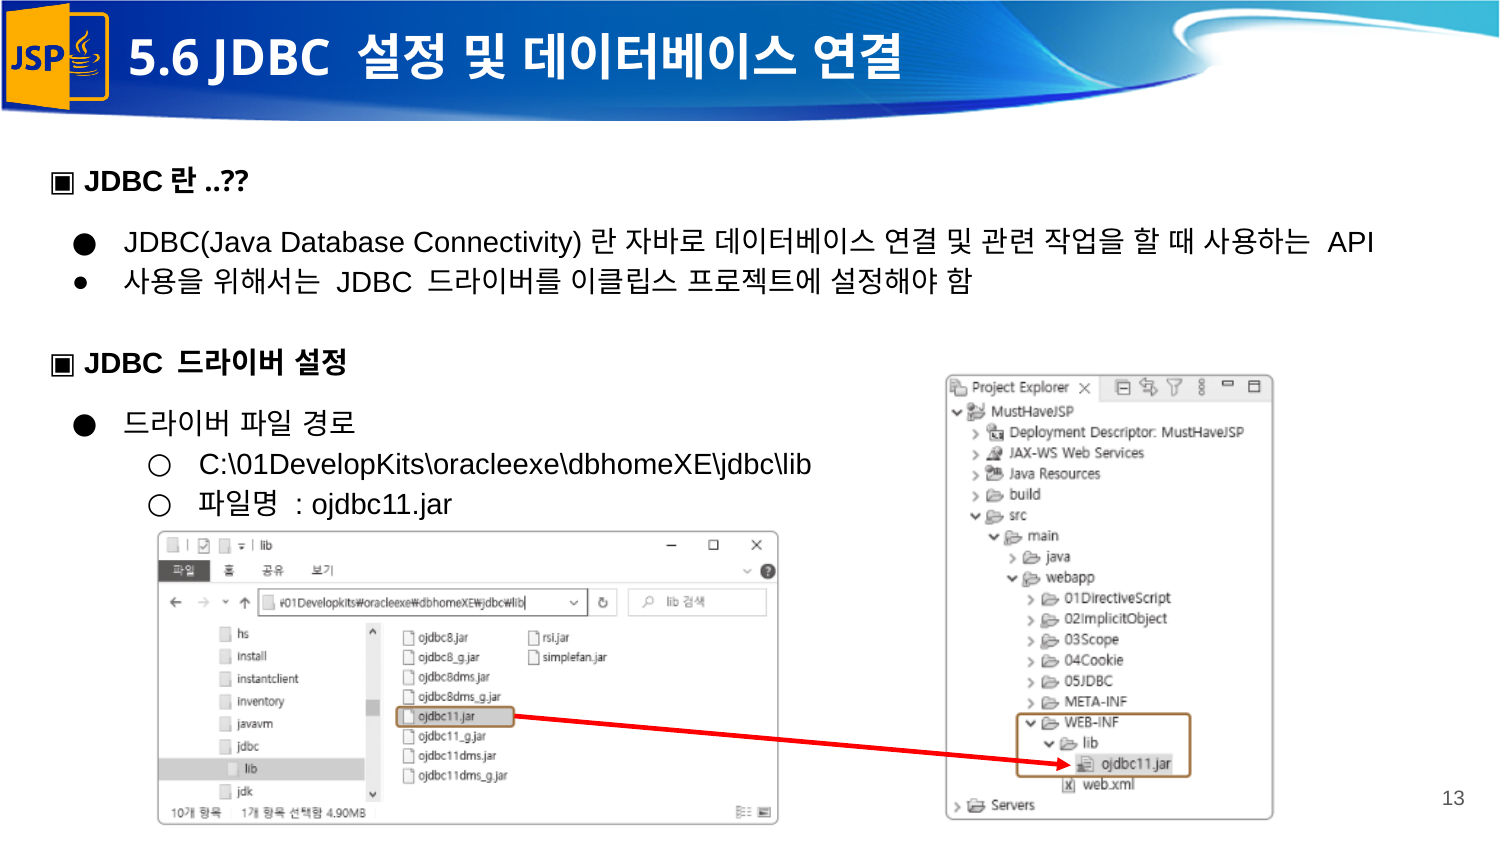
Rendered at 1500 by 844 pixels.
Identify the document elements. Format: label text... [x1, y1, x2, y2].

picture [150, 527, 785, 829]
text_box ▣ JDBC란..?? JDBC(Java Database Connectivity)란 자바로 데이터베이스 연결 및 관련 작업을 할 때 사용하는 API 사용을 위해서는 JDBC 드라이버를 이클립스 프로젝트에 설정해야 함 ▣ JDBC 드라이버 설정 드라이버 파일 경로 C:\01DevelopKits\oracleexe\dbhomeXE\jdbc\lib 파일명 : ojdbc11.jar [33, 142, 1432, 423]
picture [0, 0, 1500, 121]
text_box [514, 715, 1072, 766]
slide_number ‹#› [1389, 764, 1480, 830]
picture [939, 369, 1279, 829]
title 5.6 JDBC 설정 및 데이터베이스 연결 [113, 10, 1500, 105]
